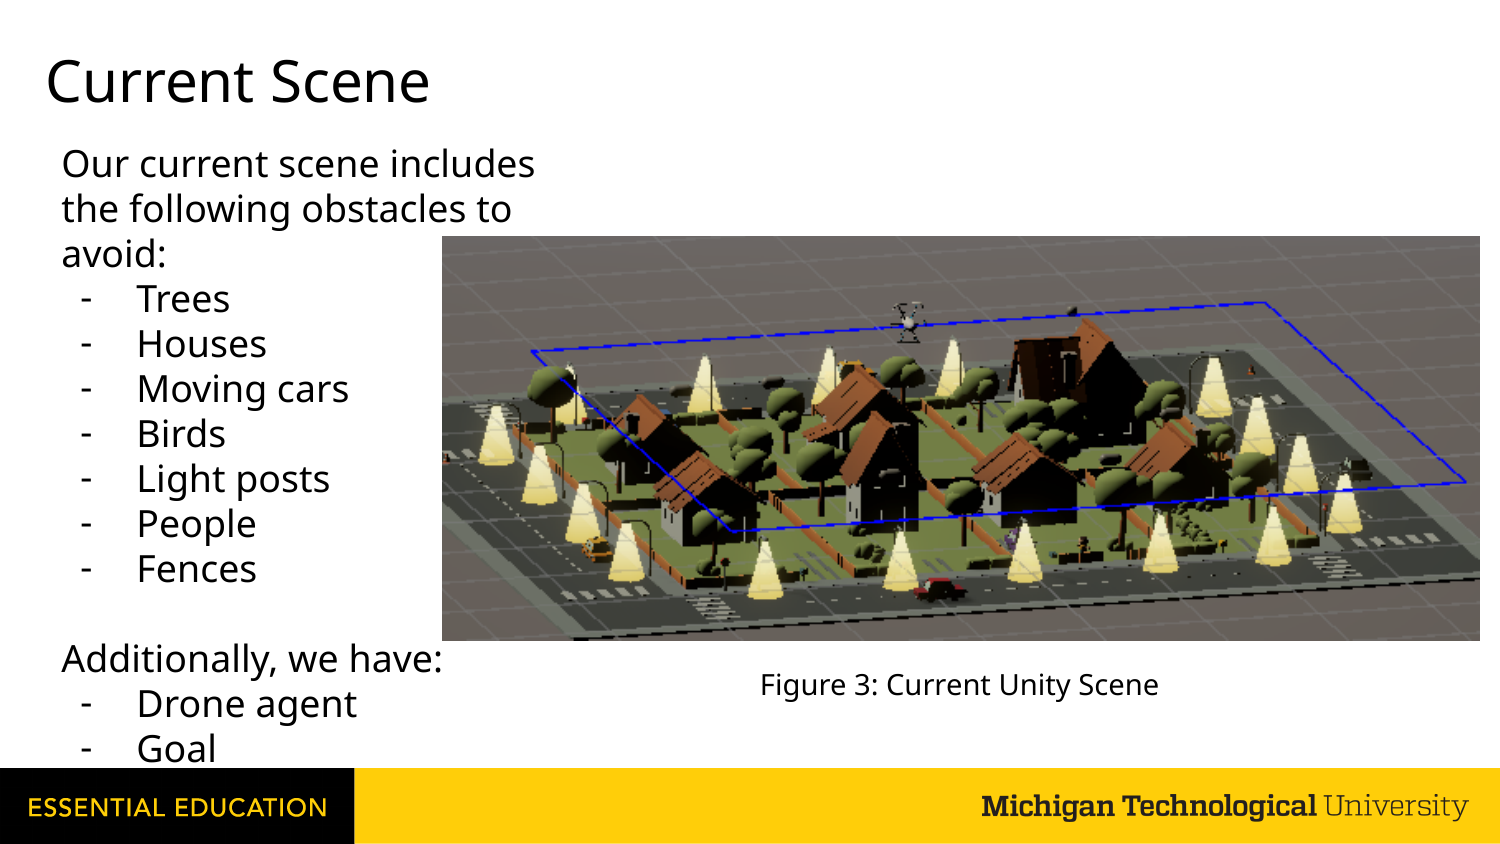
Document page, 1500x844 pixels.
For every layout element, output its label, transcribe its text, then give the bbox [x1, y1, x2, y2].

picture [0, 768, 354, 844]
picture [982, 794, 1469, 822]
text_box Figure 3: Current Unity Scene [744, 651, 1177, 701]
list Our current scene includes the following obstacles to avoid: Trees Houses Moving cars Birds Light posts People Fences Additionally, we have: Drone agent Goal [46, 124, 616, 694]
picture [441, 236, 1480, 641]
title Current Scene [30, 28, 1429, 115]
